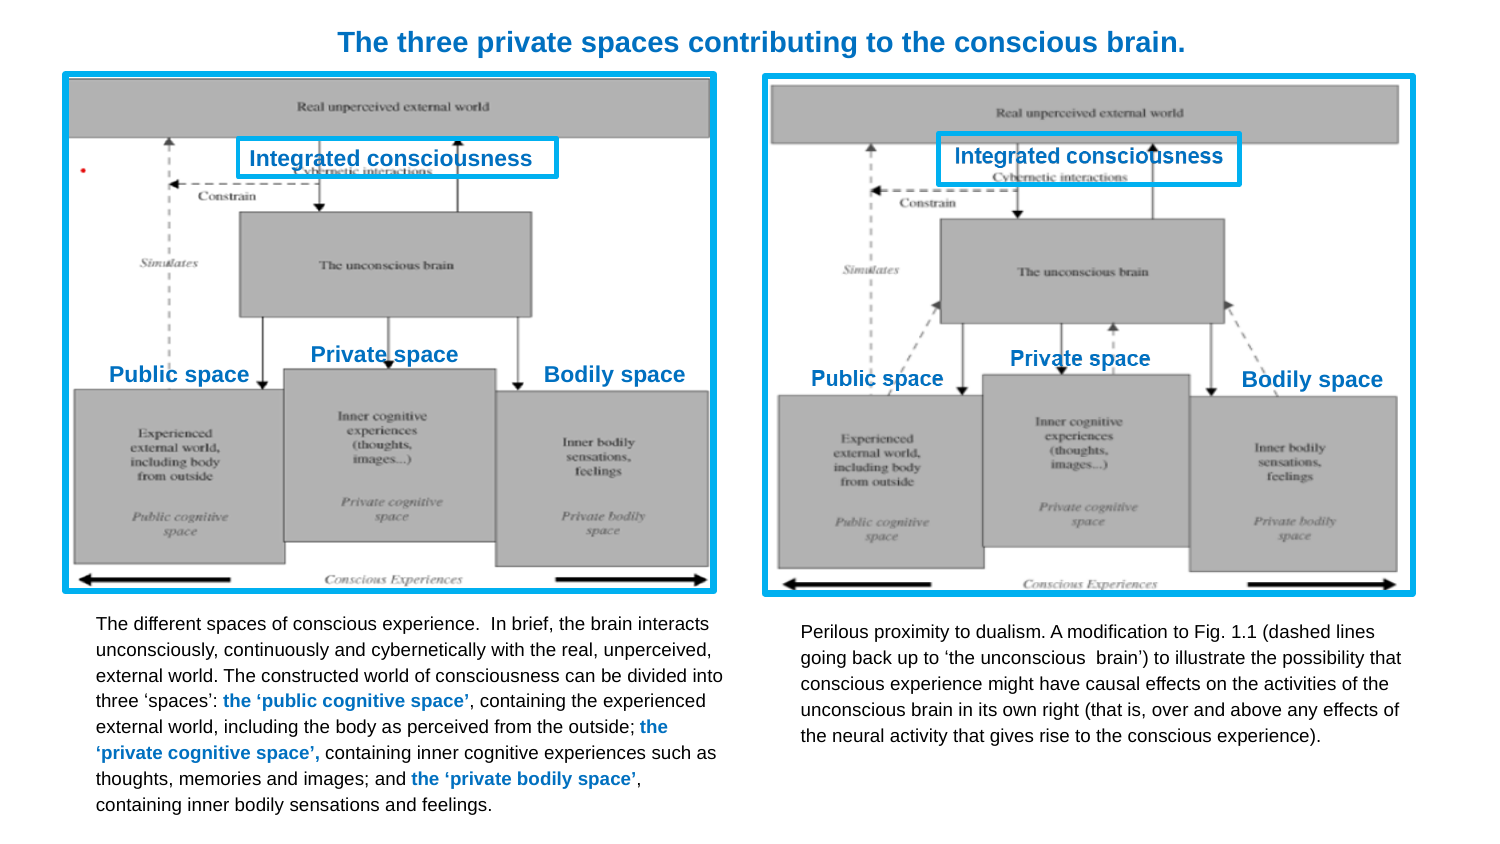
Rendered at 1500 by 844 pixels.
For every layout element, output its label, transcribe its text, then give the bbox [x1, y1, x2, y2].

picture [769, 80, 1409, 589]
text_box The three private spaces contributing to the conscious brain. [326, 17, 1213, 64]
text_box Perilous proximity to dualism. A modification to Fig. 1.1 (dashed lines going back up to ʻthe unconscious brainʼ) to illustrate the possibility that conscious experience might have causal effects on the activities of the unconscious brain in its own right (that is, over and above any effects of the neural activity that gives rise to the conscious experience). [789, 610, 1432, 752]
text_box The different spaces of conscious experience. In brief, the brain interacts unconsciously, continuously and cybernetically with the real, unperceived, external world. The constructed world of consciousness can be divided into three ʻspacesʼ: the ʻpublic cognitive spaceʼ, containing the experienced external world, including the body as perceived from the outside; the ʻprivate cognitive spaceʼ, containing inner cognitive experiences such as thoughts, memories and images; and the ʻprivate bodily spaceʼ, containing inner bodily sensations and feelings. [84, 602, 736, 821]
picture [70, 78, 709, 587]
